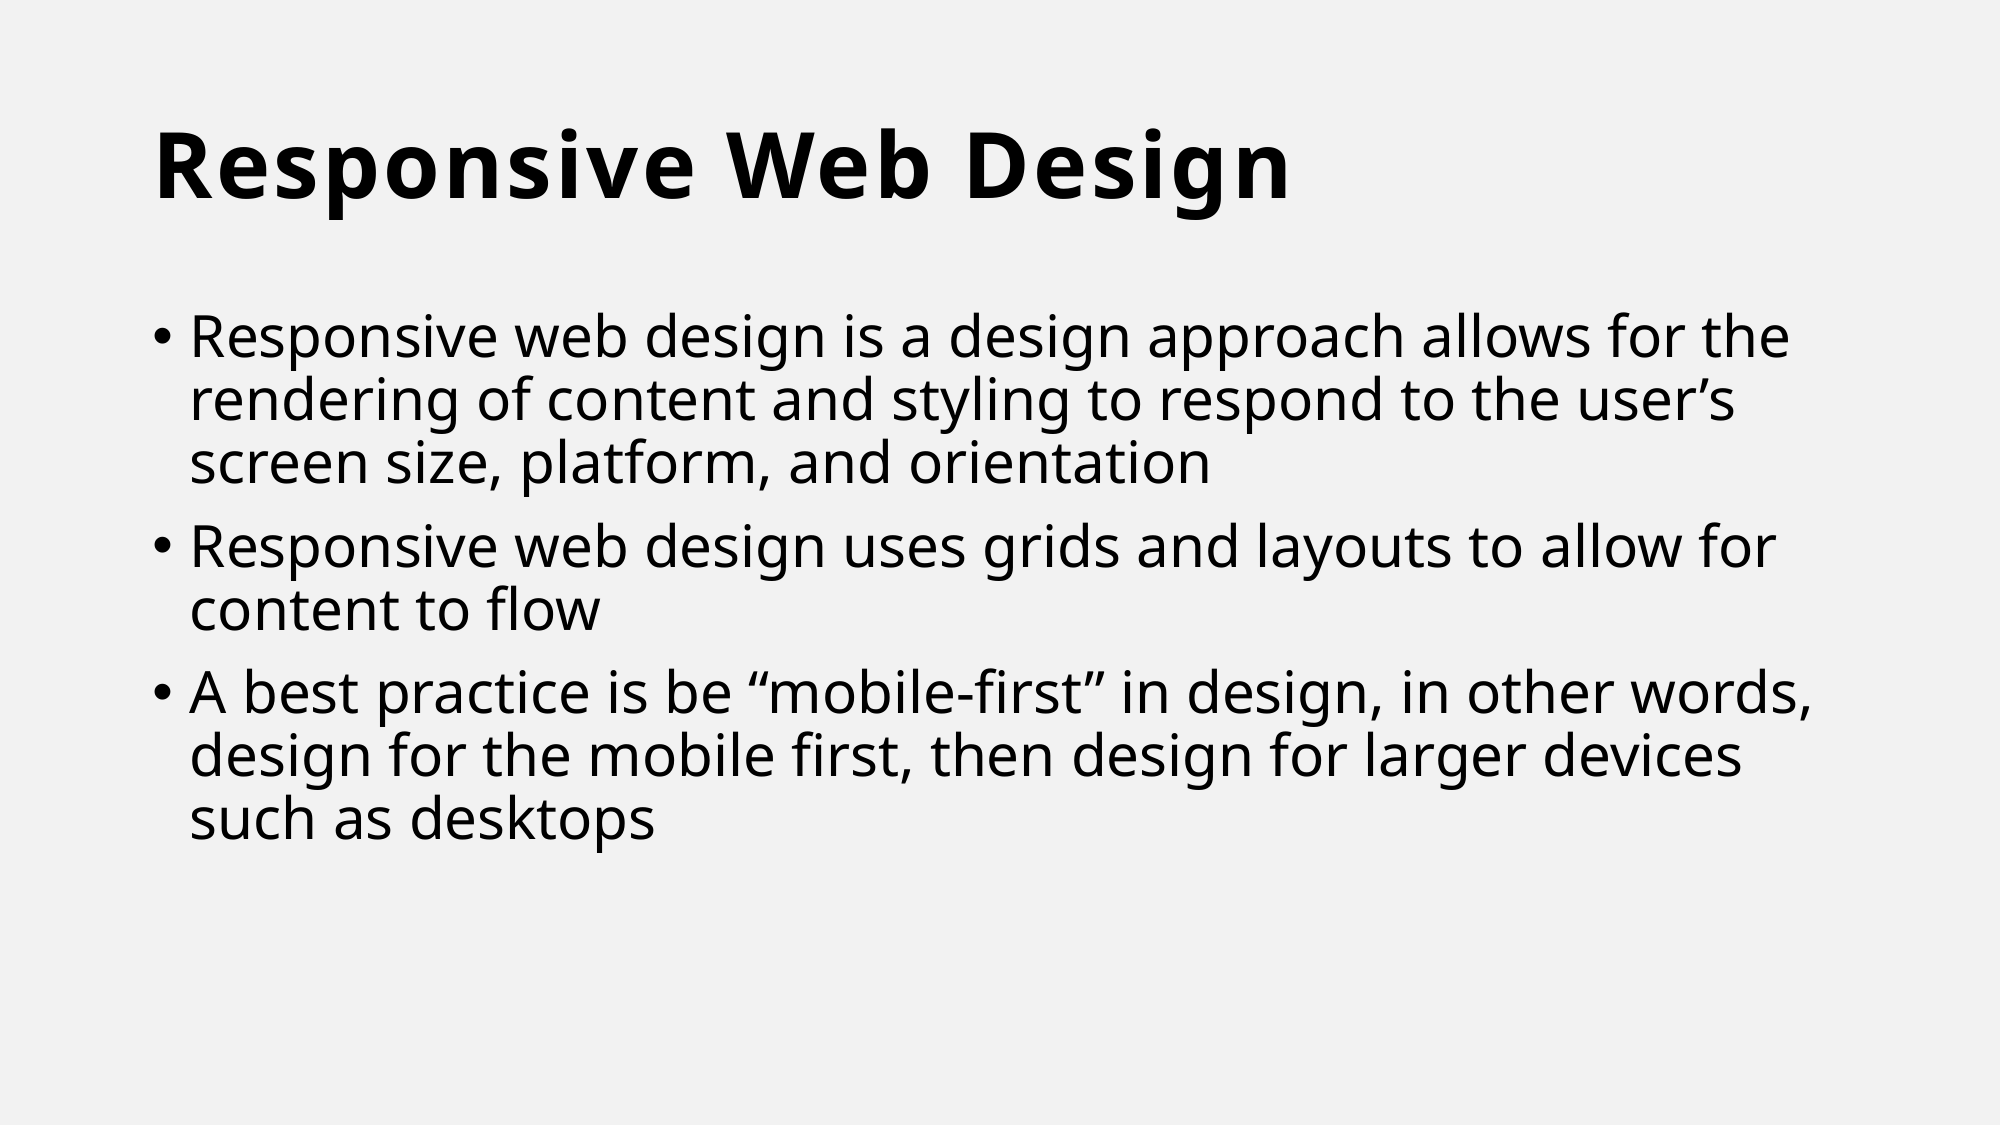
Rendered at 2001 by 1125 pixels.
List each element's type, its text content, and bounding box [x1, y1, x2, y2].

title Responsive Web Design [137, 59, 1863, 278]
list Responsive web design is a design approach allows for the rendering of content and styling to respond to the user’s screen size, platform, and orientation Responsive web design uses grids and layouts to allow for content to flow A best practice is be “mobile-first” in design, in other words, design for the mobile first, then design for larger devices such as desktops [137, 299, 1863, 1014]
